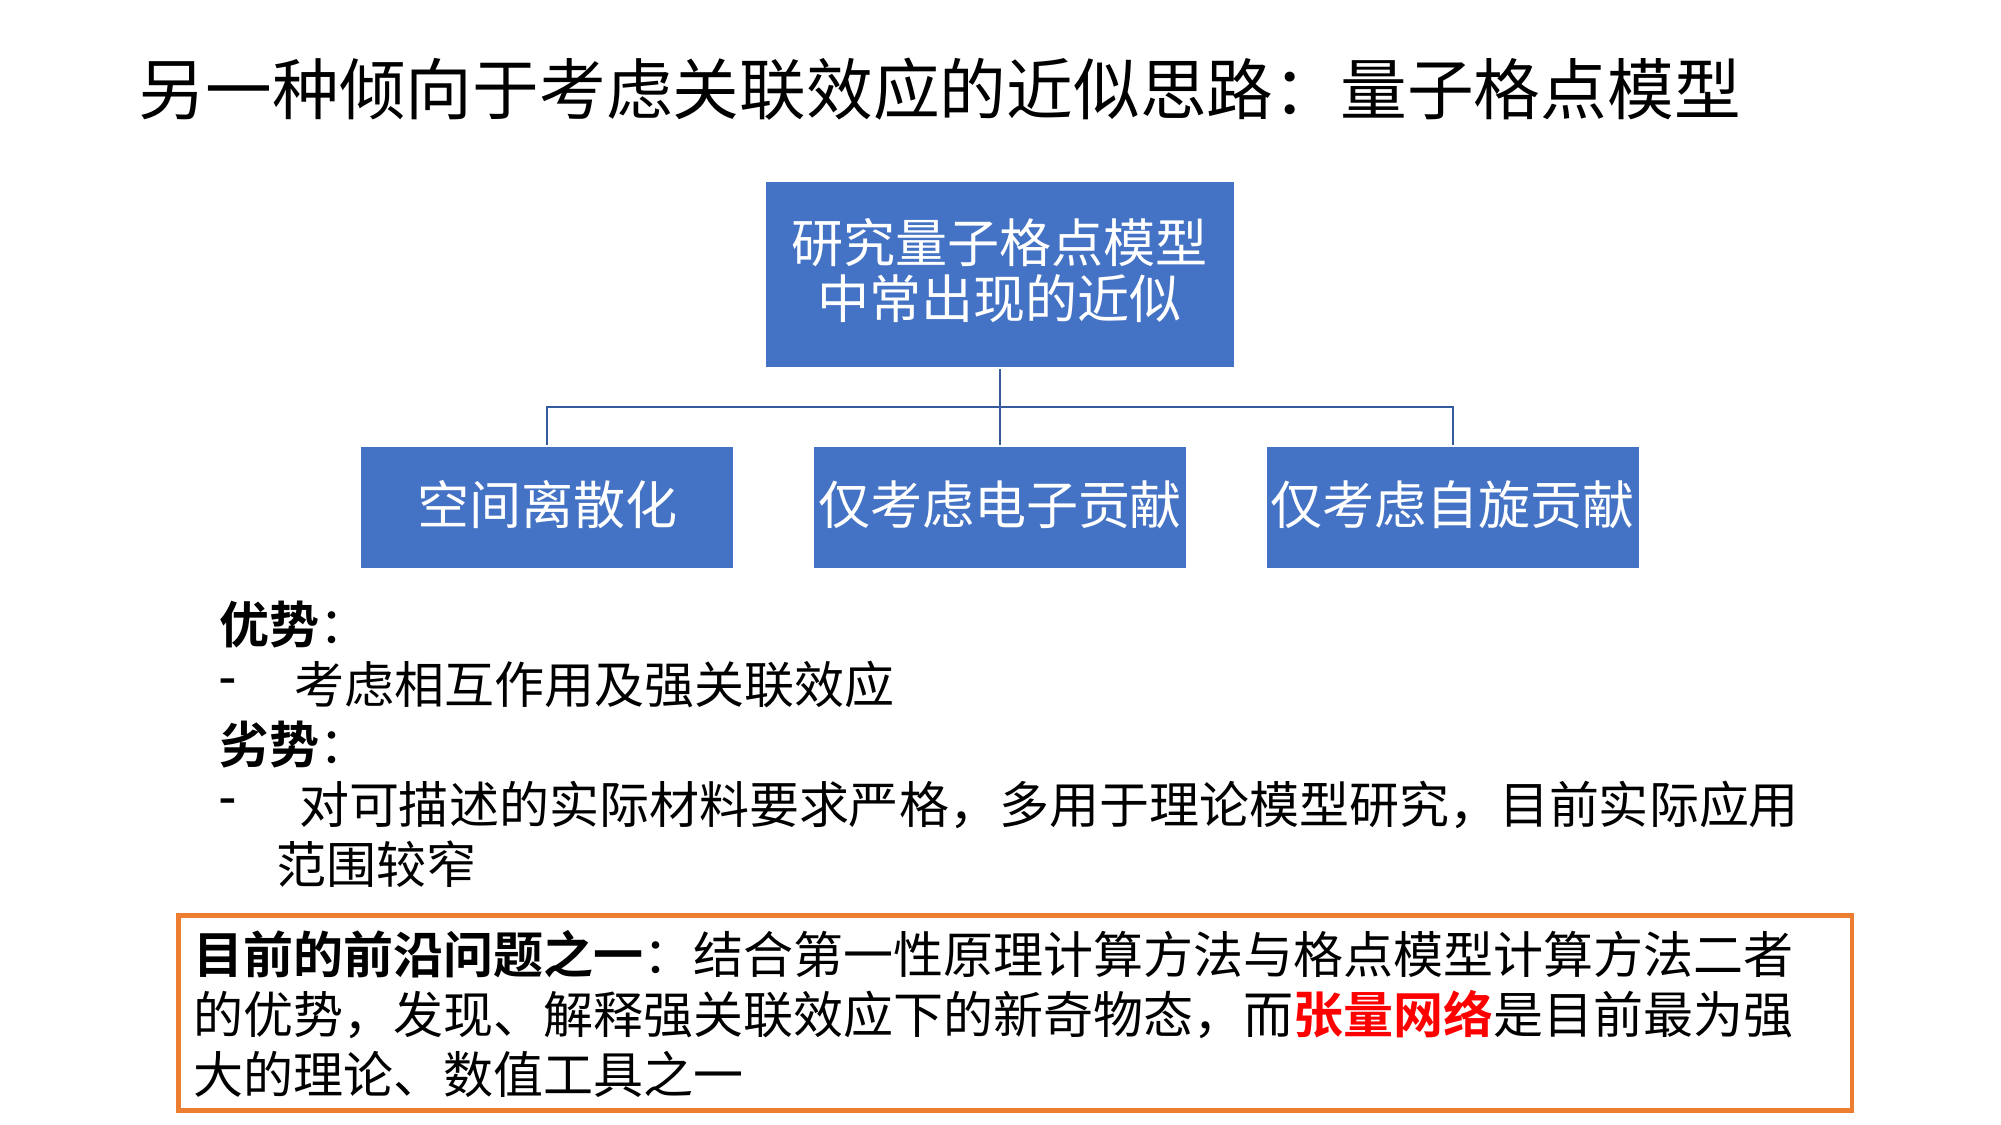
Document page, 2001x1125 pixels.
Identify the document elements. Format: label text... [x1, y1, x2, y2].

text_box 优势： 考虑相互作用及强关联效应 劣势： 对可描述的实际材料要求严格，多用于理论模型研究，目前实际应用范围较窄 [204, 585, 1853, 901]
text_box 另一种倾向于考虑关联效应的近似思路：量子格点模型 [124, 40, 1876, 136]
text_box 目前的前沿问题之一：结合第一性原理计算方法与格点模型计算方法二者的优势，发现、解释强关联效应下的新奇物态，而张量网络是目前最为强大的理论、数值工具之一 [178, 915, 1853, 1112]
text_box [204, 180, 1795, 570]
